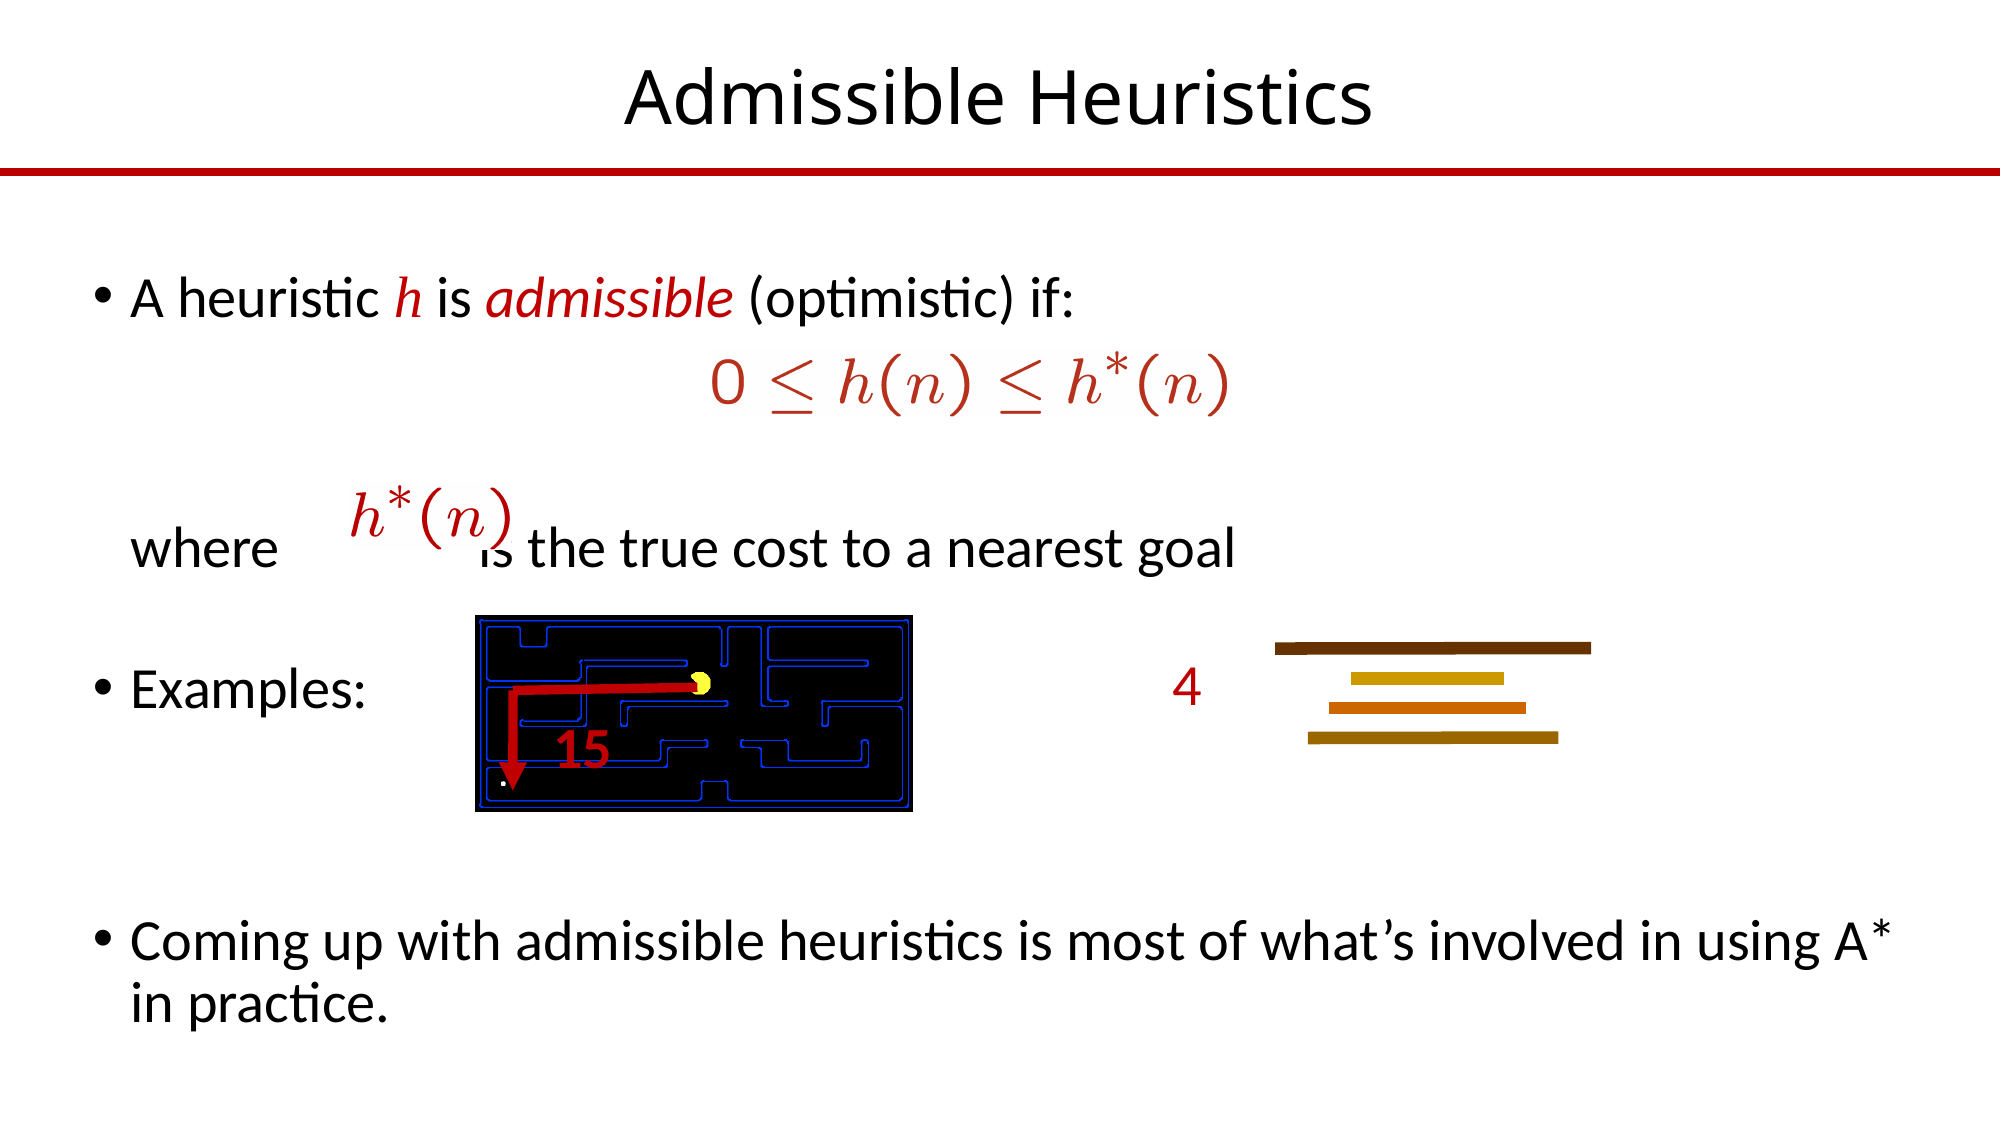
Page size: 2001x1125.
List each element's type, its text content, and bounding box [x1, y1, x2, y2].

title Admissible Heuristics [137, 50, 1863, 150]
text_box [475, 615, 913, 812]
list A heuristic h is admissible (optimistic) if: where is the true cost to a nearest goal Examples: Coming up with admissible heuristics is most of what’s involved in using A* in practice. [78, 259, 1928, 1089]
picture [712, 349, 1227, 417]
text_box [1157, 639, 1592, 739]
picture [349, 483, 511, 550]
